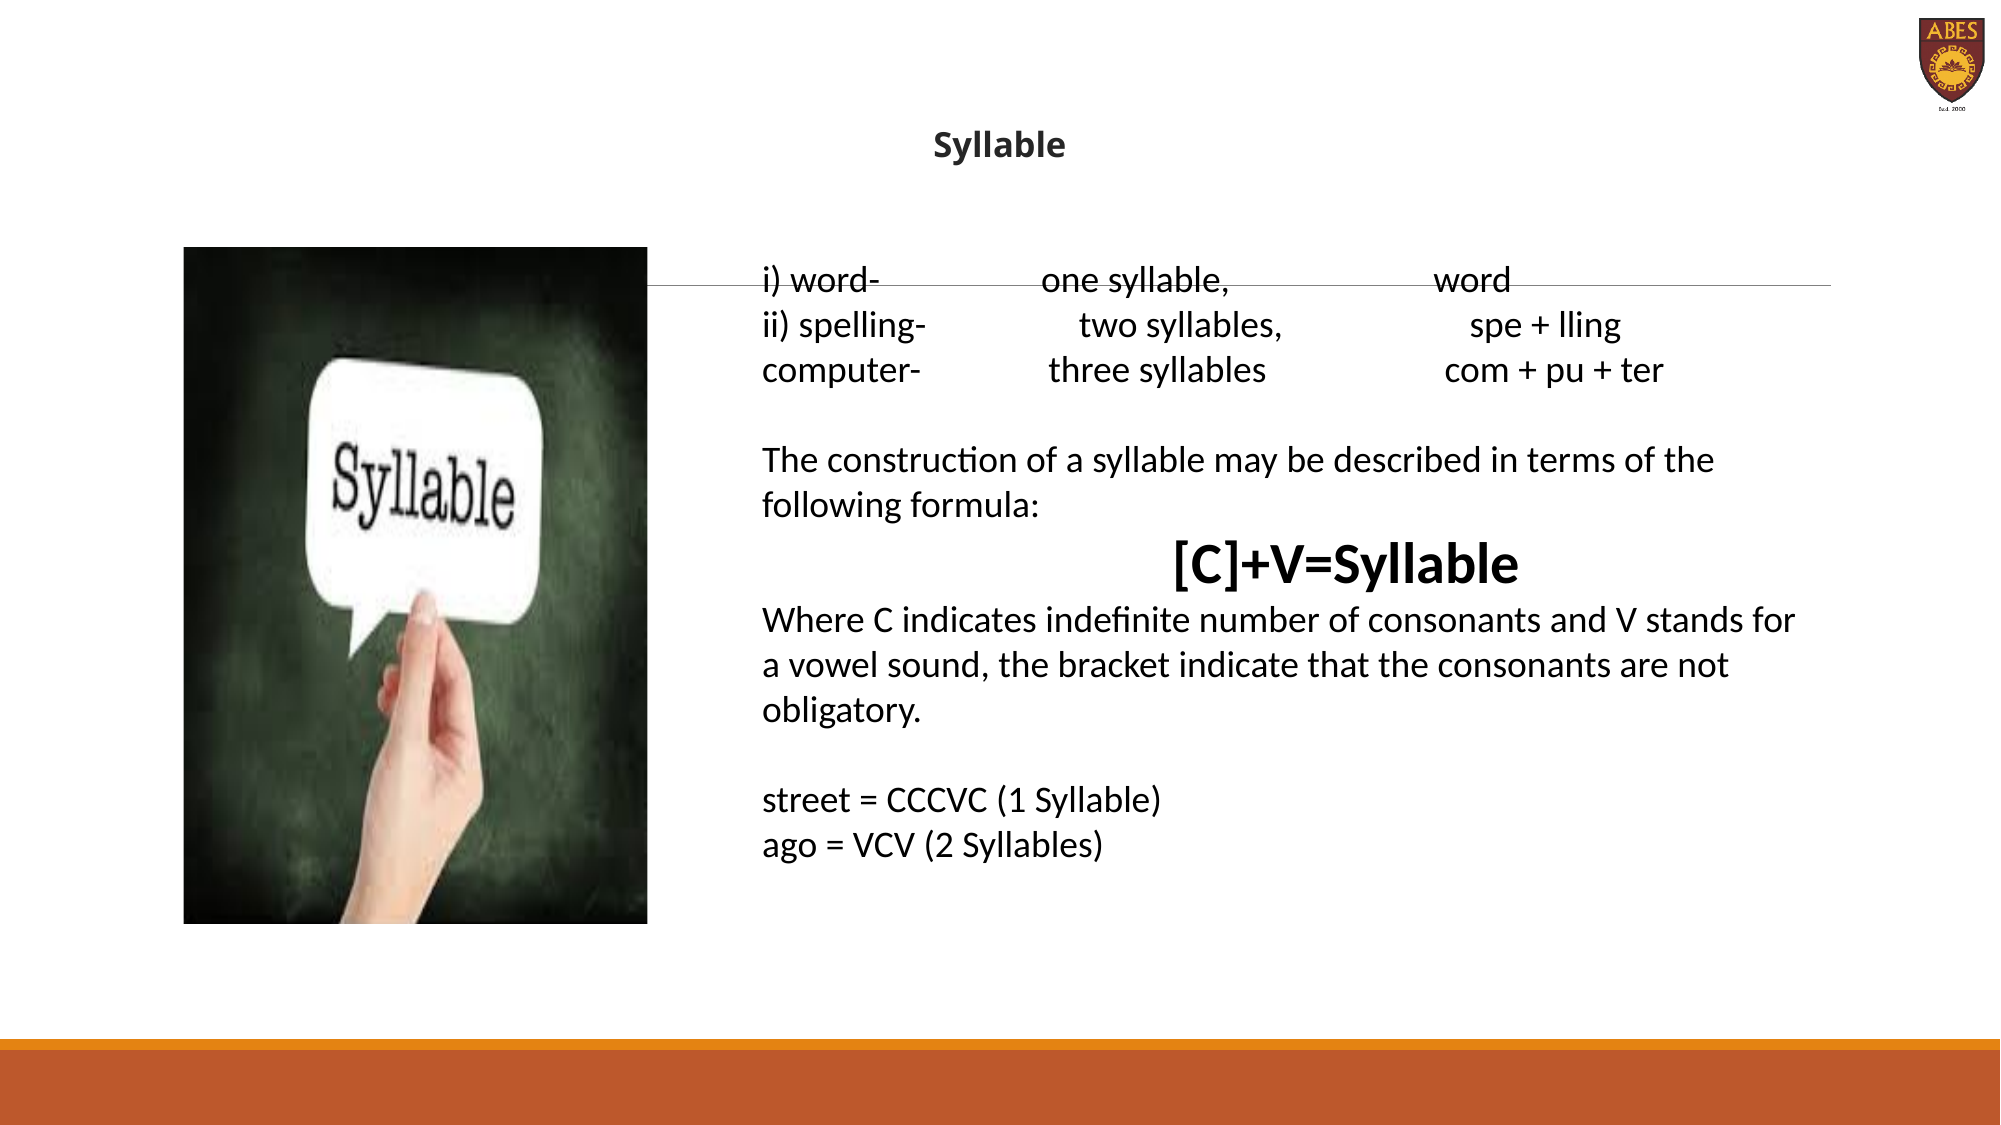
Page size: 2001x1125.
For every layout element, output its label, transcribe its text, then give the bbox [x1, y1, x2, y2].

text_box i) word- one syllable, word ii) spelling- two syllables, spe + lling computer- three syllables com + pu + ter The construction of a syllable may be described in terms of the following formula: [C]+V=Syllable Where C indicates indefinite number of consonants and V stands for a vowel sound, the bracket indicate that the consonants are not obligatory. street = CCCVC (1 Syllable) ago = VCV (2 Syllables) [747, 247, 1817, 918]
picture [183, 246, 648, 925]
picture [1918, 16, 1985, 111]
list Syllable [50, 55, 1950, 175]
